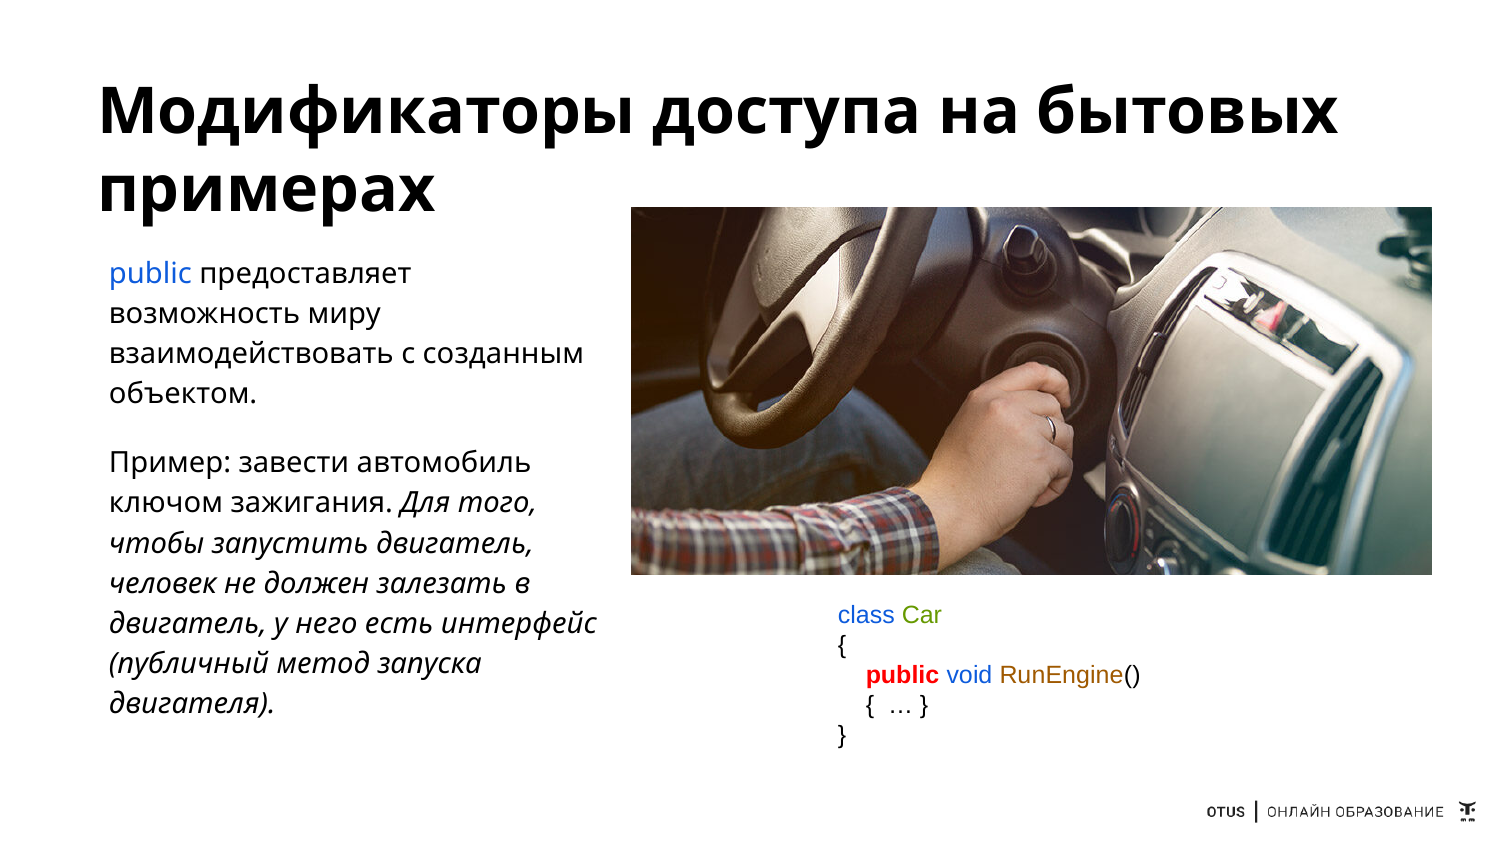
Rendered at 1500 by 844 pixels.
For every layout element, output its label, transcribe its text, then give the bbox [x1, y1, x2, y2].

text_box class Car { public void RunEngine() { … } } [823, 591, 1204, 756]
title Модификаторы доступа на бытовых примерах [82, 54, 1426, 166]
picture [0, 0, 1500, 844]
text_box public предоставляет возможность миру взаимодействовать с созданным объектом. Пример: завести автомобиль ключом зажигания. Для того, чтобы запустить двигатель, человек не должен залезать в двигатель, у него есть интерфейс (публичный метод запуска двигателя). [93, 233, 619, 735]
